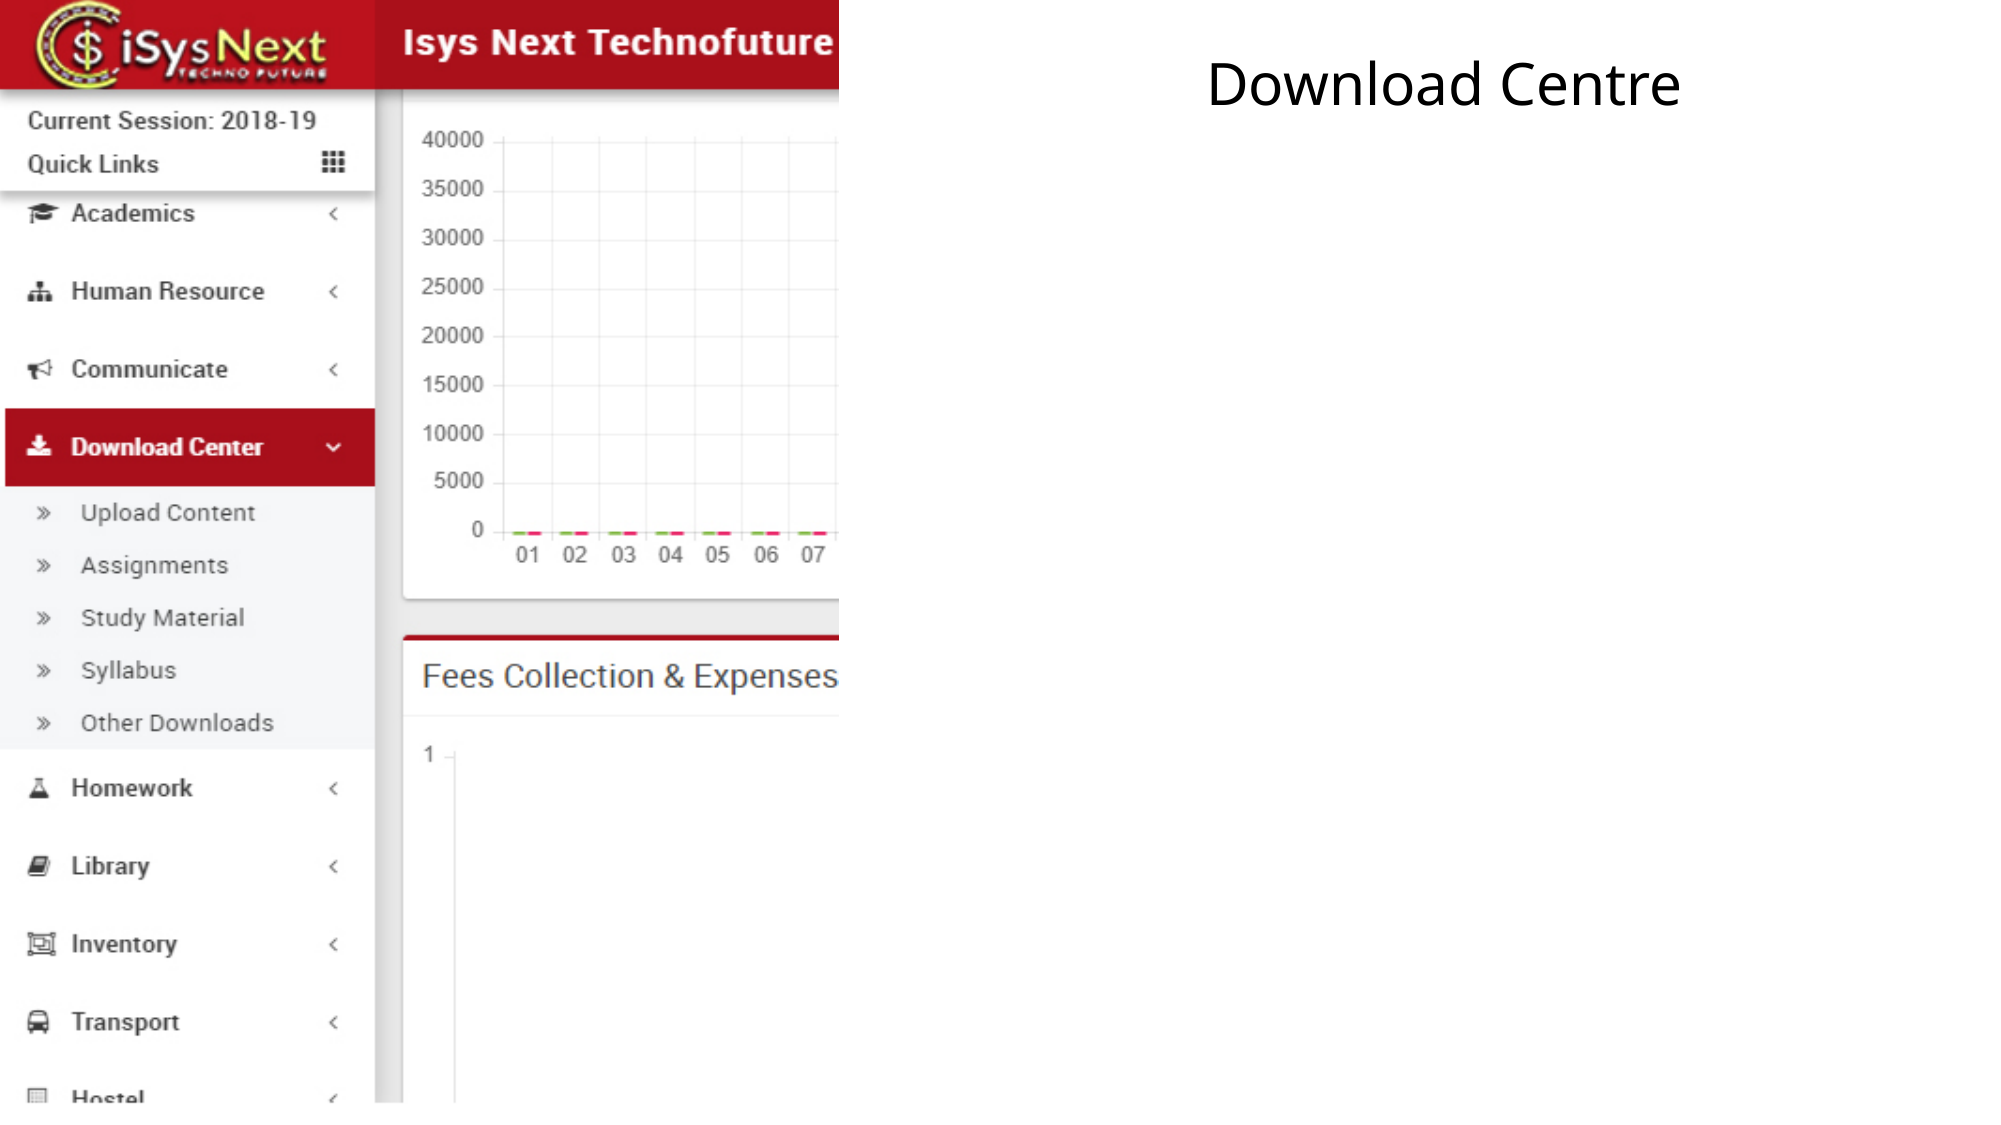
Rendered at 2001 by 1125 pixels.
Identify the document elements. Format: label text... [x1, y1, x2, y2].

picture [0, 0, 839, 1105]
title Download Centre [1187, 39, 1702, 126]
